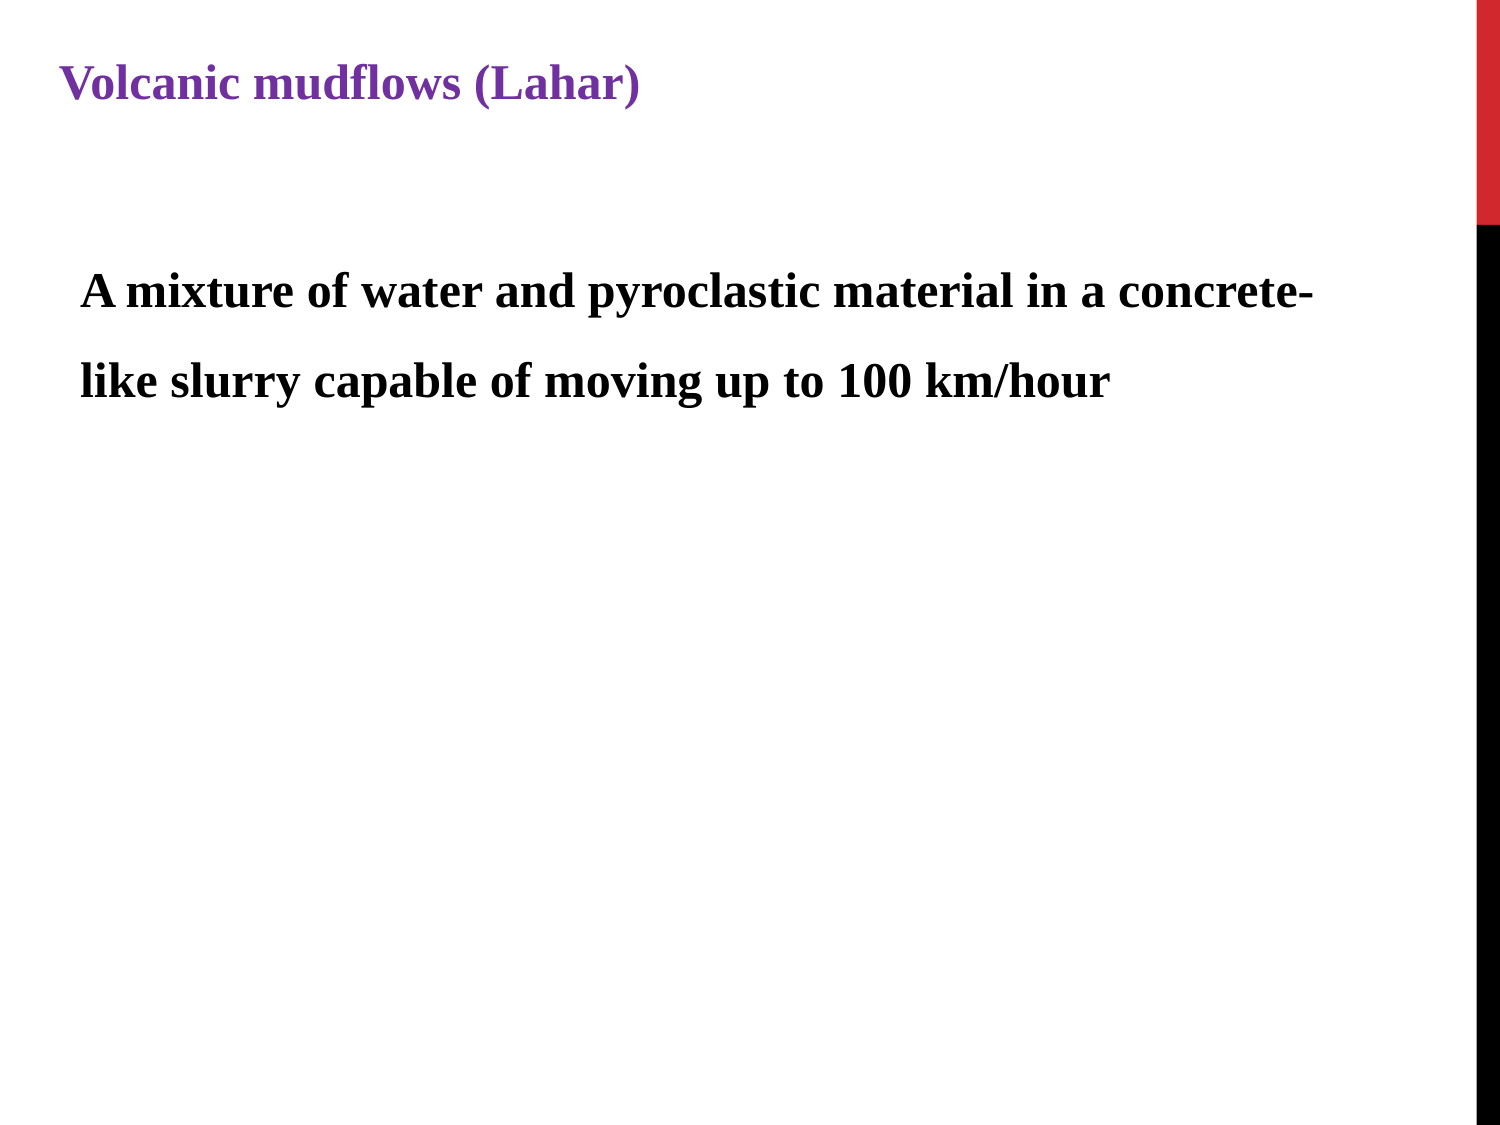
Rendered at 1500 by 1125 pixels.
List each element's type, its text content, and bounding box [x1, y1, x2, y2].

text_box Volcanic mudflows (Lahar) [44, 42, 656, 118]
list A mixture of water and pyroclastic material in a concrete-like slurry capable of moving up to 100 km/hour [64, 219, 1400, 670]
